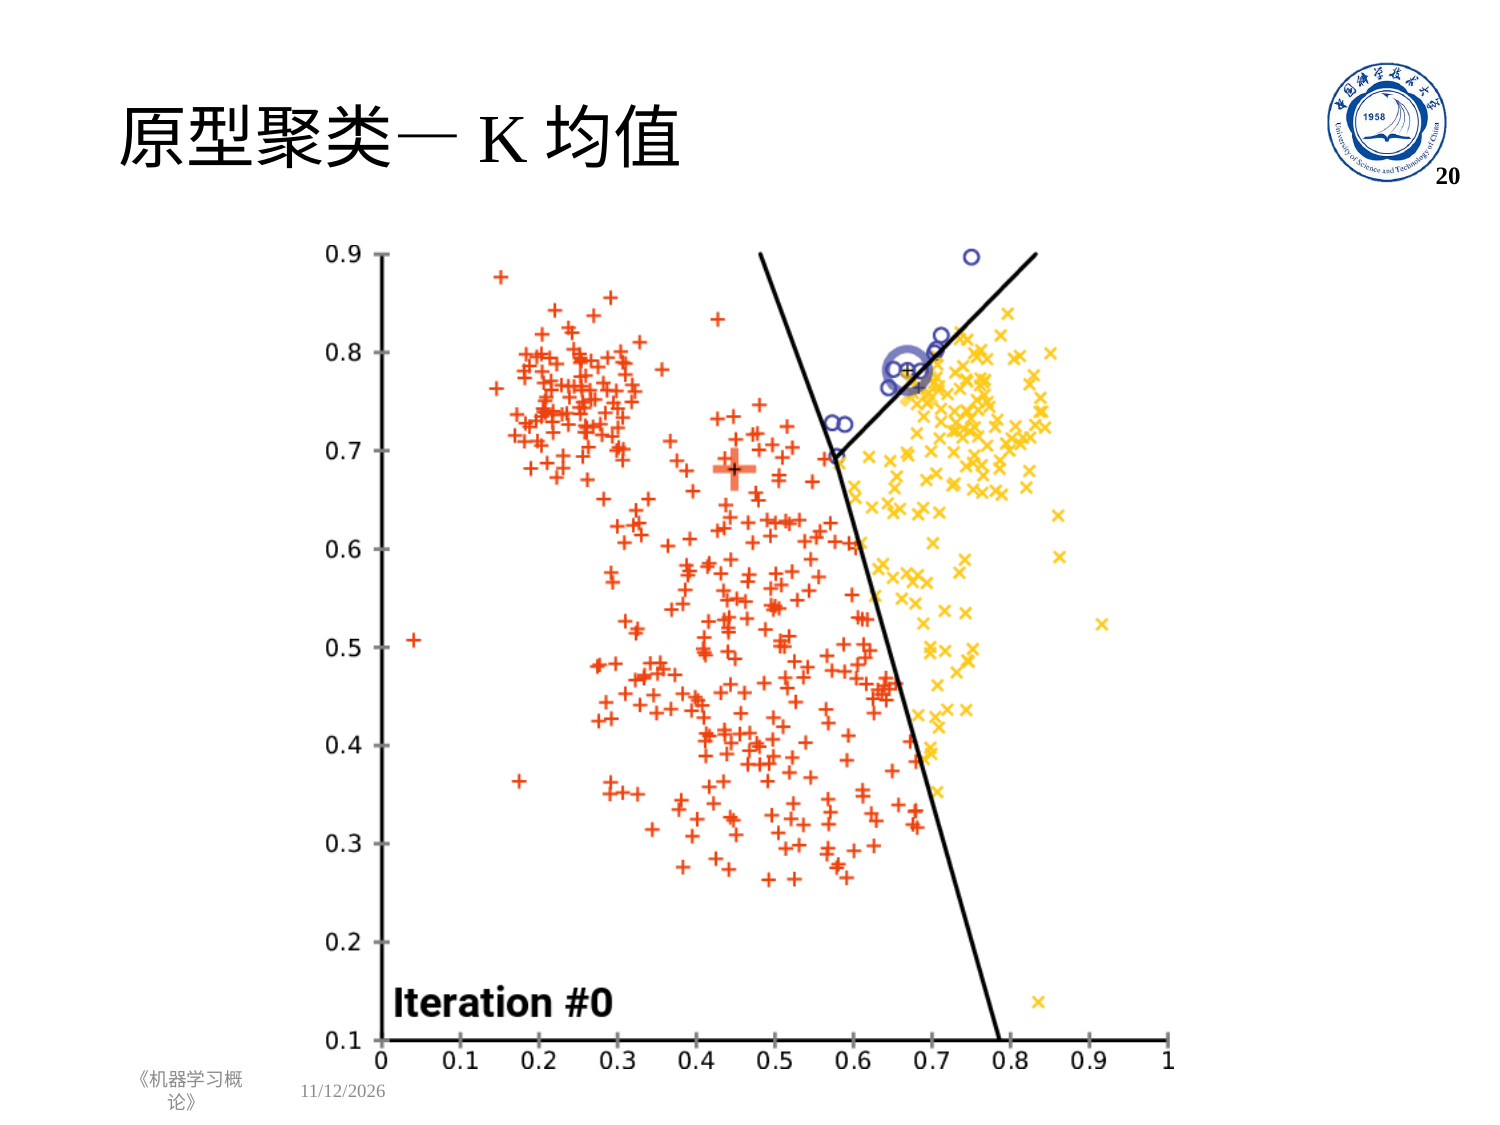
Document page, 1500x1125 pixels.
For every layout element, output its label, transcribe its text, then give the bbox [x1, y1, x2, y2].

title 原型聚类—K均值 [103, 59, 1397, 221]
picture [326, 245, 1174, 1069]
picture [1397, 59, 1450, 144]
slide_number 20 [1372, 144, 1476, 205]
footer 《机器学习概论》 [104, 1068, 270, 1113]
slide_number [285, 1068, 422, 1113]
